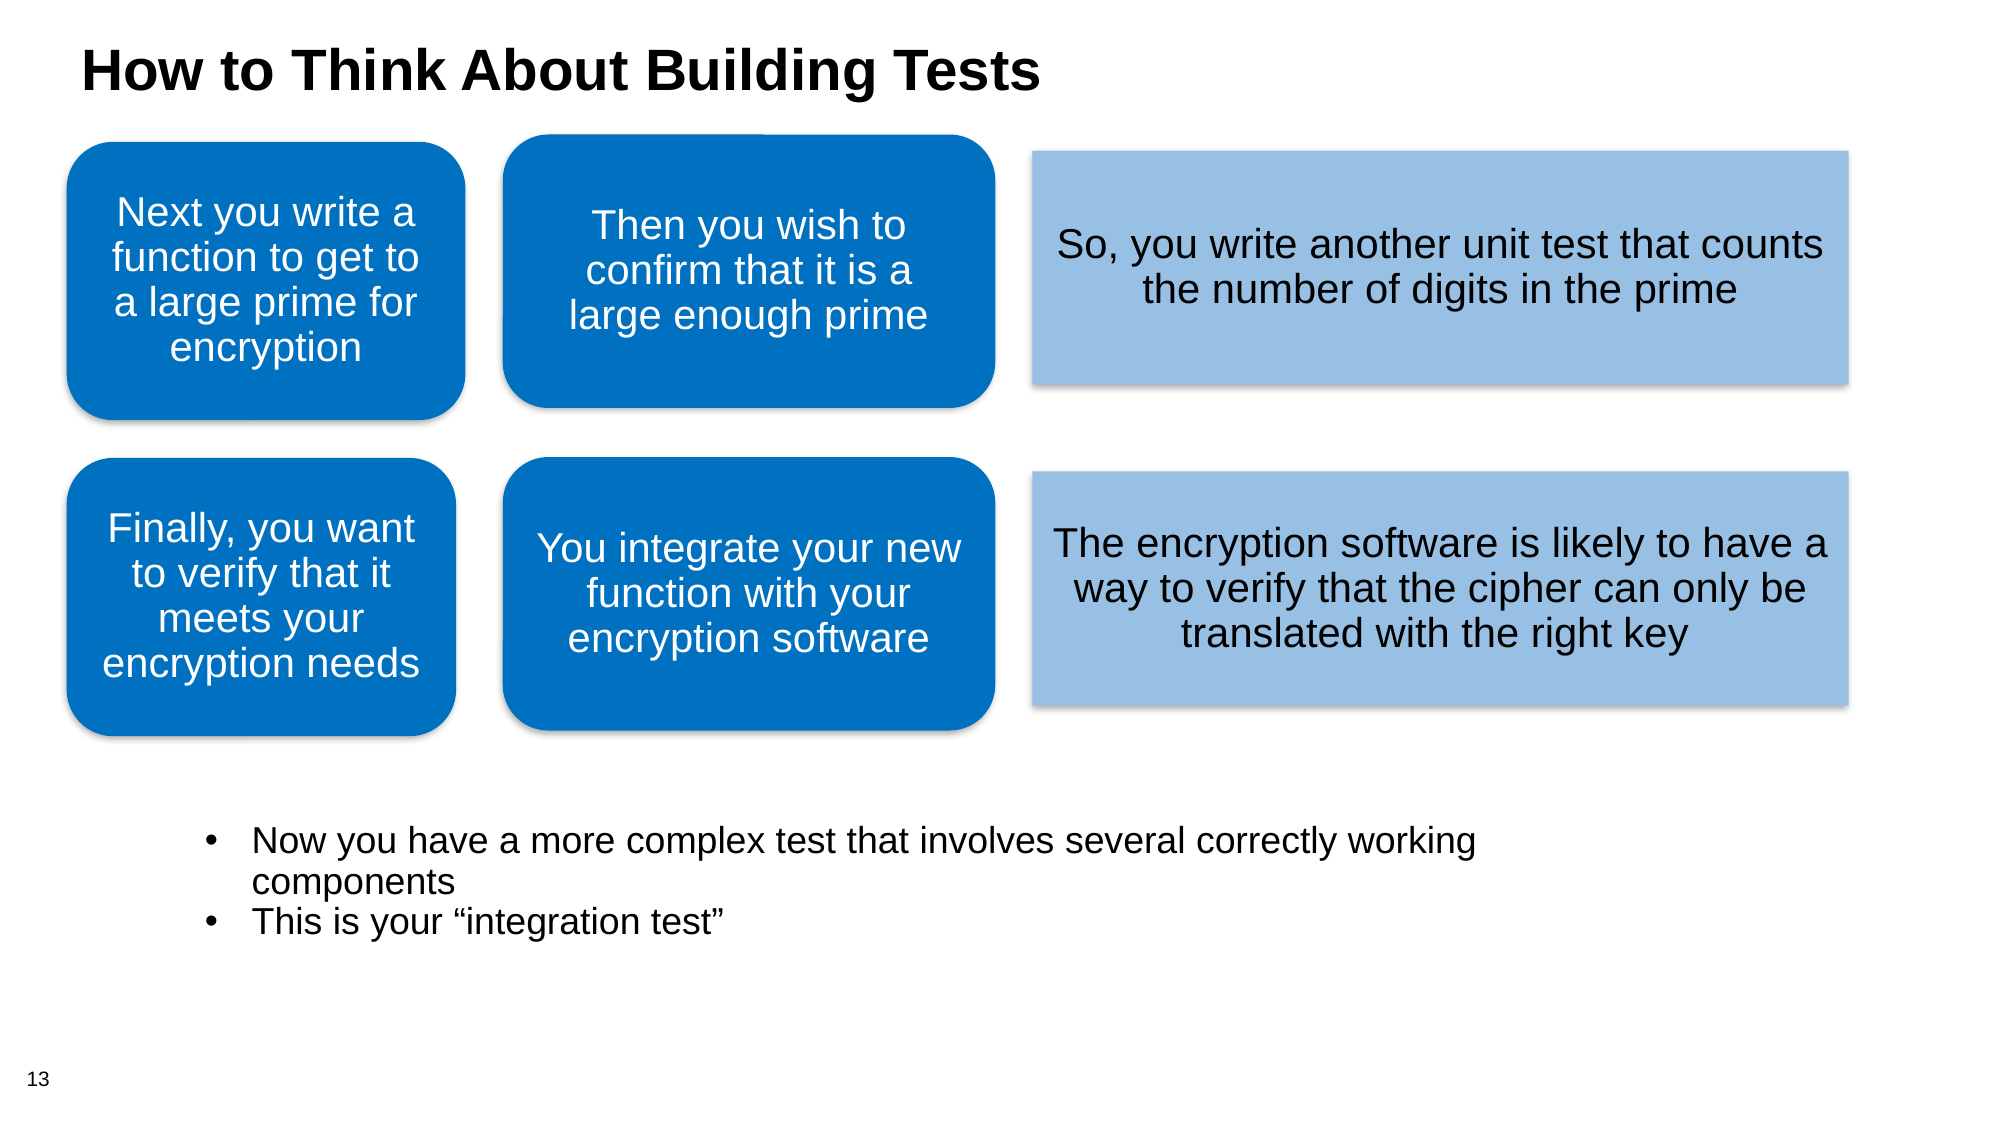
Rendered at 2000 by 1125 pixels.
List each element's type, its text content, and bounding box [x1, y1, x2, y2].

text_box So, you write another unit test that counts the number of digits in the prime [1032, 150, 1849, 385]
text_box Next you write a function to get to a large prime for encryption [66, 141, 466, 421]
text_box Finally, you want to verify that it meets your encryption needs [66, 457, 457, 737]
title How to Think About Building Tests [66, 35, 1933, 186]
text_box Then you wish to confirm that it is a large enough prime [502, 134, 996, 408]
text_box Now you have a more complex test that involves several correctly working components This is your “integration test” [185, 806, 1682, 958]
text_box The encryption software is likely to have a way to verify that the cipher can only be translated with the right key [1032, 471, 1849, 706]
text_box You integrate your new function with your encryption software [502, 457, 996, 731]
